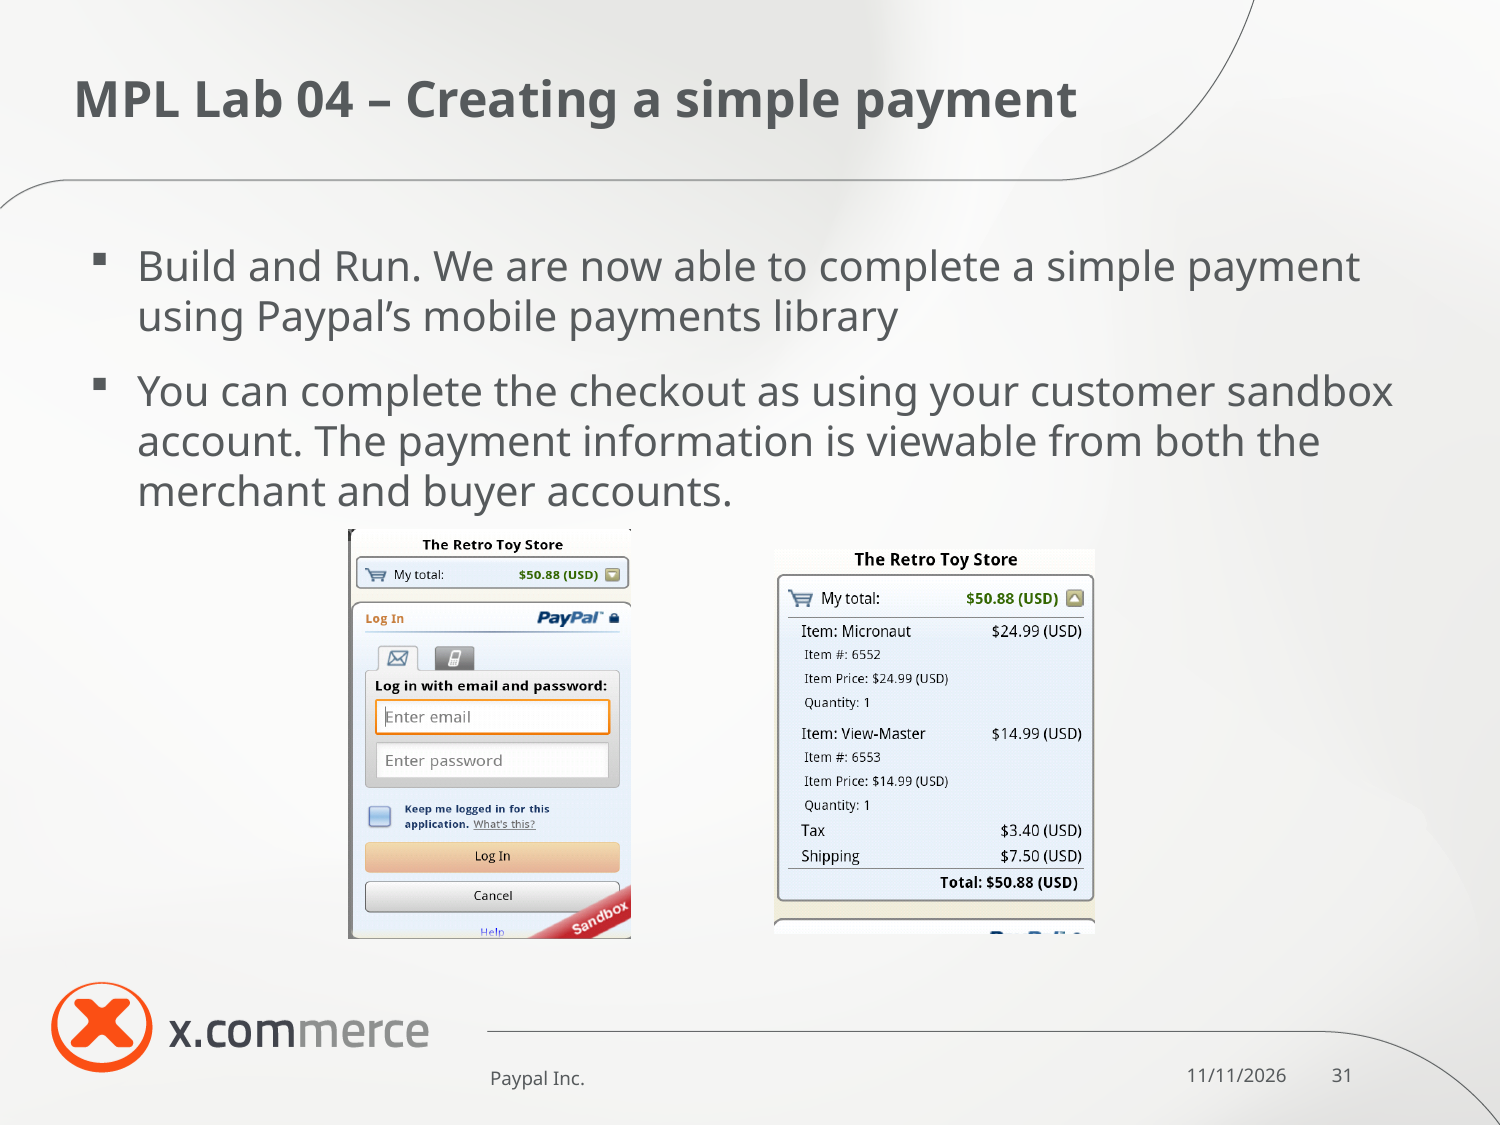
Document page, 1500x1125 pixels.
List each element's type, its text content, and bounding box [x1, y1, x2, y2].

slide_number 31 [1299, 1062, 1369, 1097]
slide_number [1096, 1062, 1299, 1097]
title MPL Lab 04 – Creating a simple payment [58, 35, 1170, 160]
list Build and Run. We are now able to complete a simple payment using Paypal’s mobile payments library You can complete the checkout as using your customer sandbox account. The payment information is viewable from both the merchant and buyer accounts. [75, 232, 1425, 950]
picture [0, 0, 1500, 1125]
footer Paypal Inc. [475, 1062, 951, 1097]
